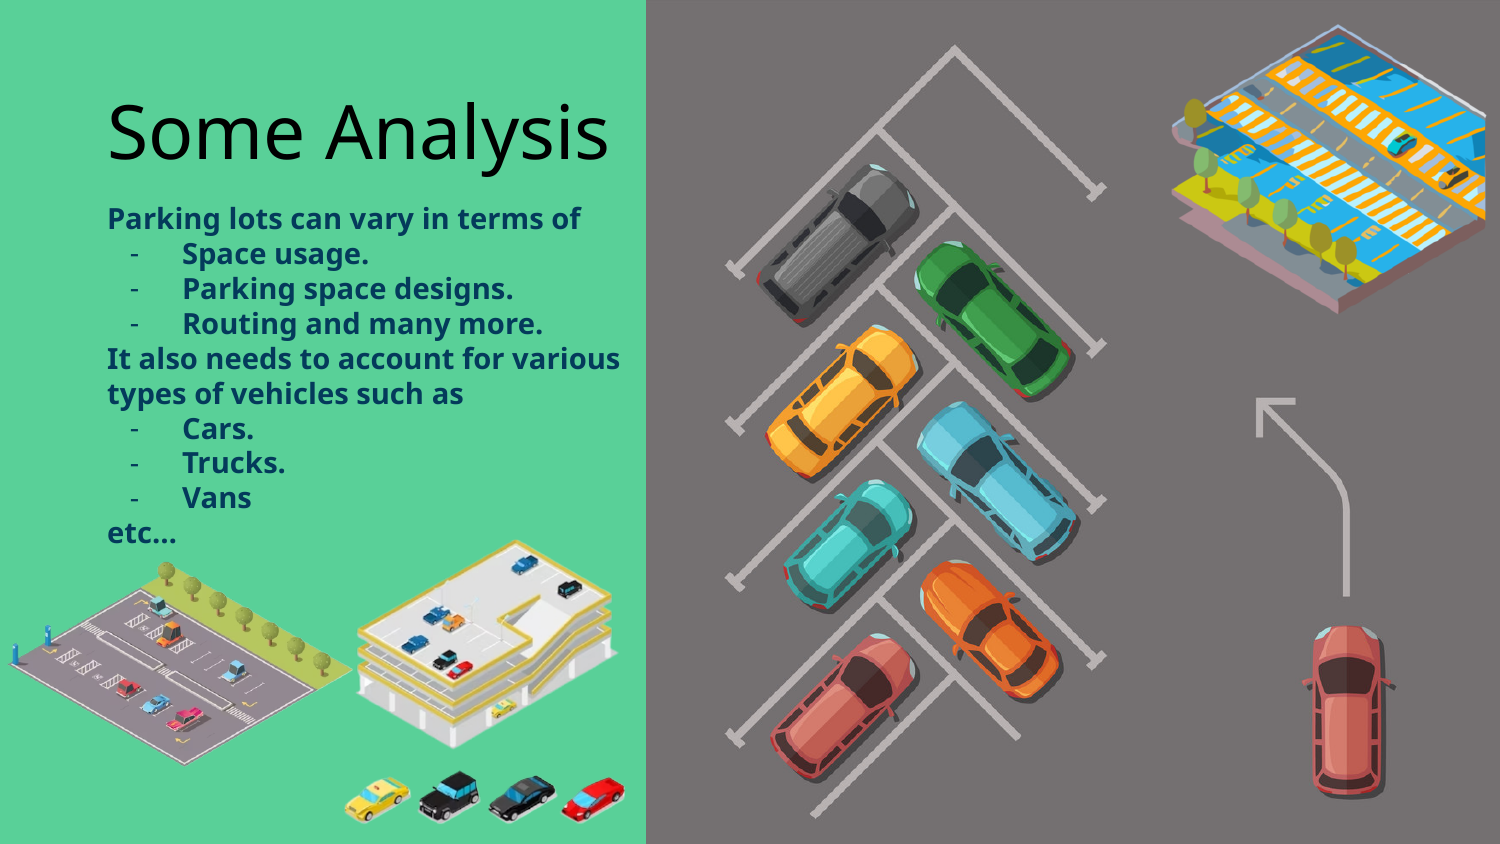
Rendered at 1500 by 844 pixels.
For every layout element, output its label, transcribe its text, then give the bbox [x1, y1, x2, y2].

text_box Parking lots can vary in terms of Space usage. Parking space designs. Routing and many more. It also needs to account for various types of vehicles such as Cars. Trucks. Vans etc… [92, 185, 640, 519]
picture [0, 0, 1500, 844]
text_box Some Analysis [92, 69, 640, 185]
